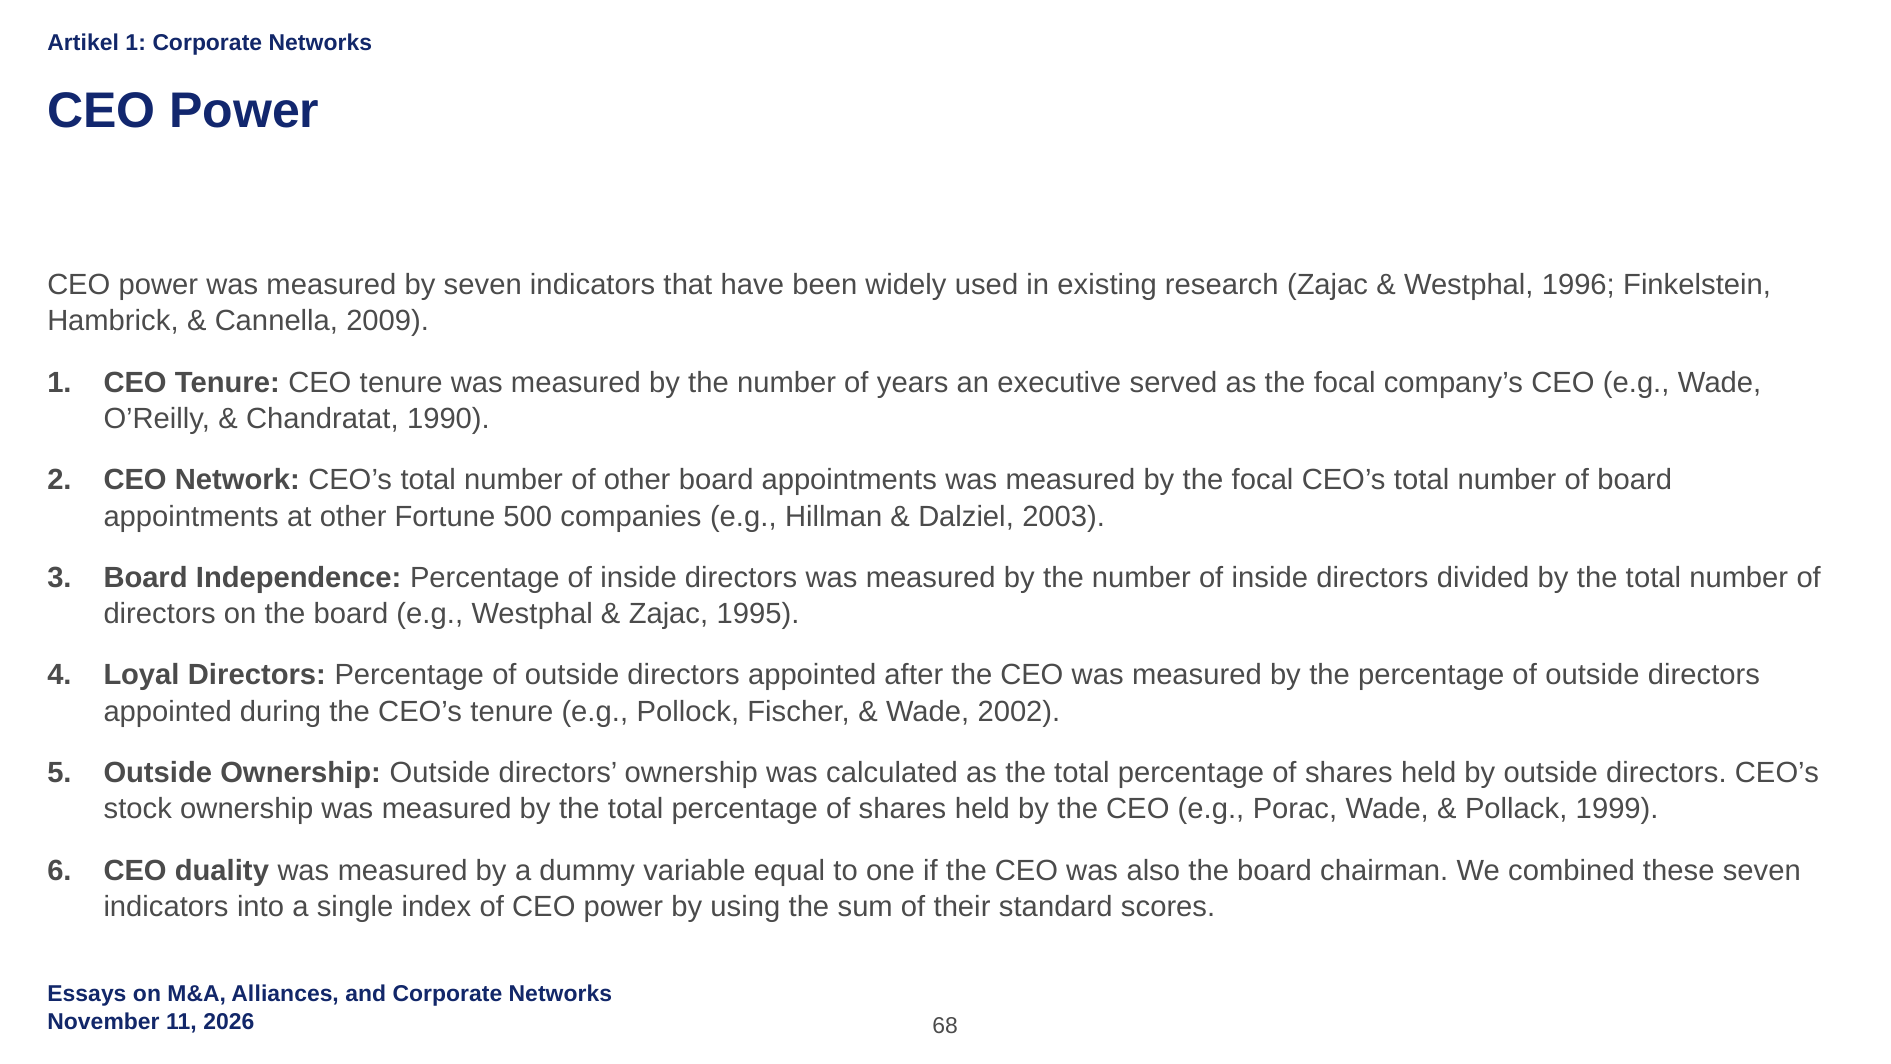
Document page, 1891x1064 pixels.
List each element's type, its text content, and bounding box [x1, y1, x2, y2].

list CEO power was measured by seven indicators that have been widely used in existing research (Zajac & Westphal, 1996; Finkelstein, Hambrick, & Cannella, 2009). CEO Tenure: CEO tenure was measured by the number of years an executive served as the focal company’s CEO (e.g., Wade, O’Reilly, & Chandratat, 1990). CEO Network: CEO’s total number of other board appointments was measured by the focal CEO’s total number of board appointments at other Fortune 500 companies (e.g., Hillman & Dalziel, 2003). Board Independence: Percentage of inside directors was measured by the number of inside directors divided by the total number of directors on the board (e.g., Westphal & Zajac, 1995). Loyal Directors: Percentage of outside directors appointed after the CEO was measured by the percentage of outside directors appointed during the CEO’s tenure (e.g., Pollock, Fischer, & Wade, 2002). Outside Ownership: Outside directors’ ownership was calculated as the total percentage of shares held by outside directors. CEO’s stock ownership was measured by the total percentage of shares held by the CEO (e.g., Porac, Wade, & Pollack, 1999). CEO duality was measured by a dummy variable equal to one if the CEO was also the board chairman. We combined these seven indicators into a single index of CEO power by using the sum of their standard scores. [47, 264, 1843, 958]
list CEO Power [47, 83, 1843, 193]
footer Artikel 1: Corporate Networks [47, 0, 1843, 56]
